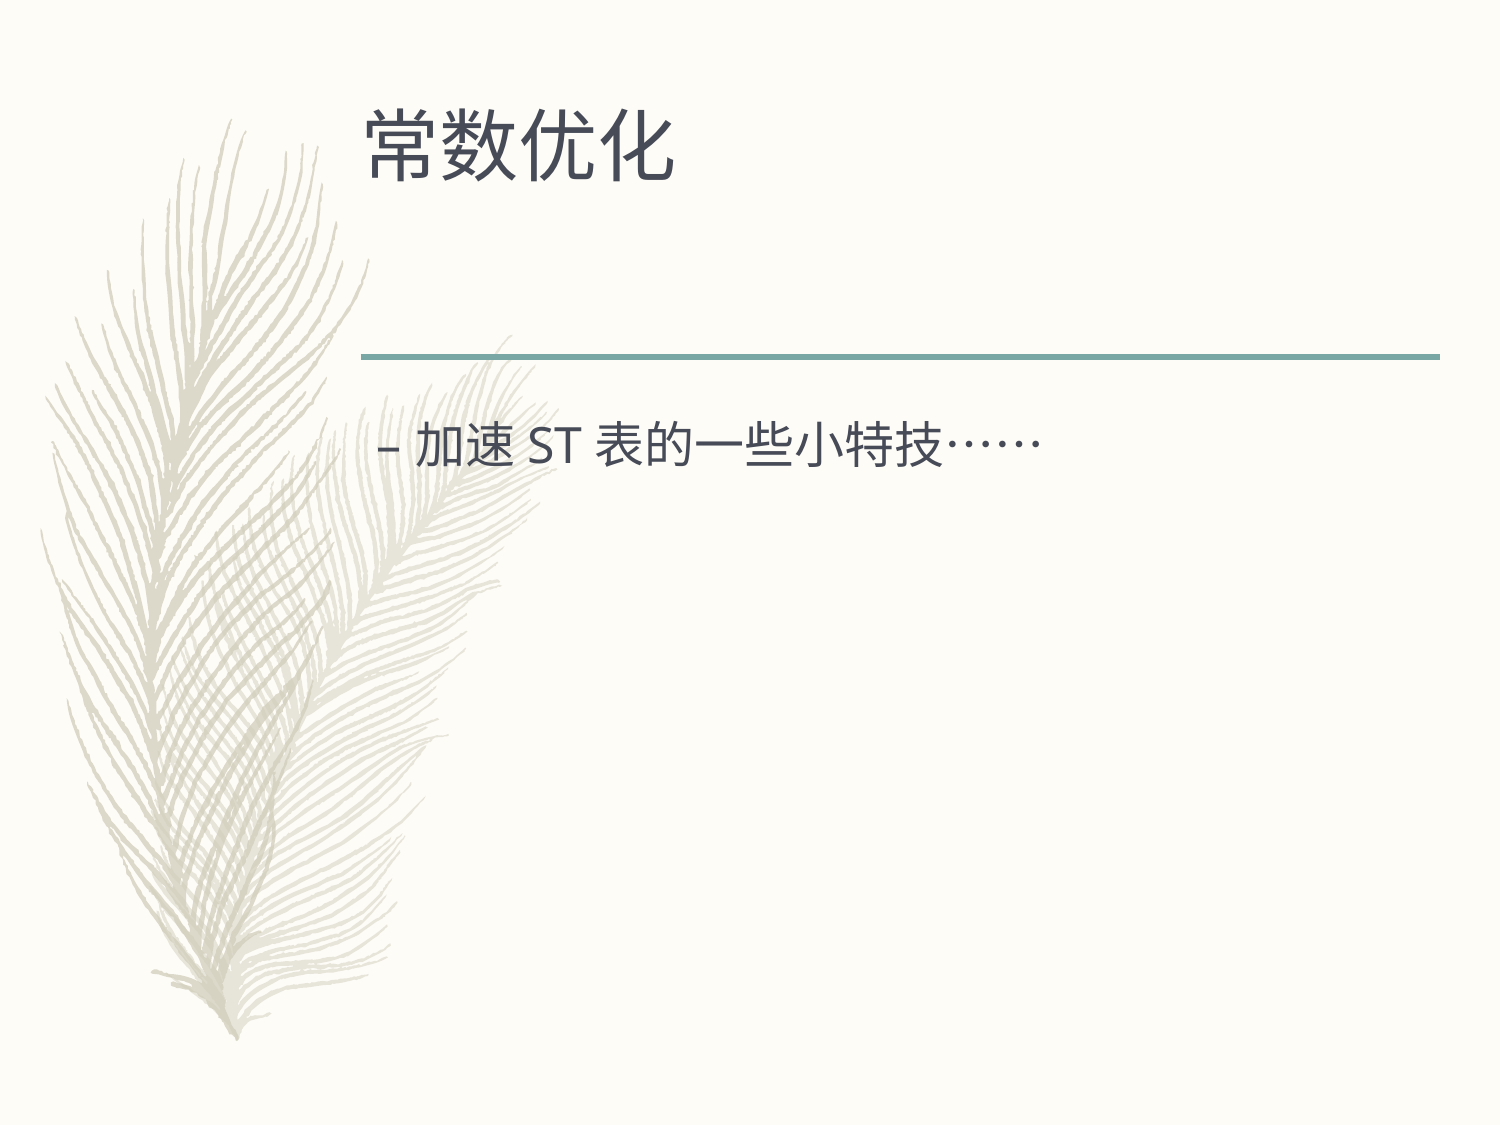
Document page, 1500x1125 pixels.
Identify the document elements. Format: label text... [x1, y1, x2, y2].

list 加速ST表的一些小特技…… [360, 399, 1440, 999]
title 常数优化 [345, 93, 1440, 350]
